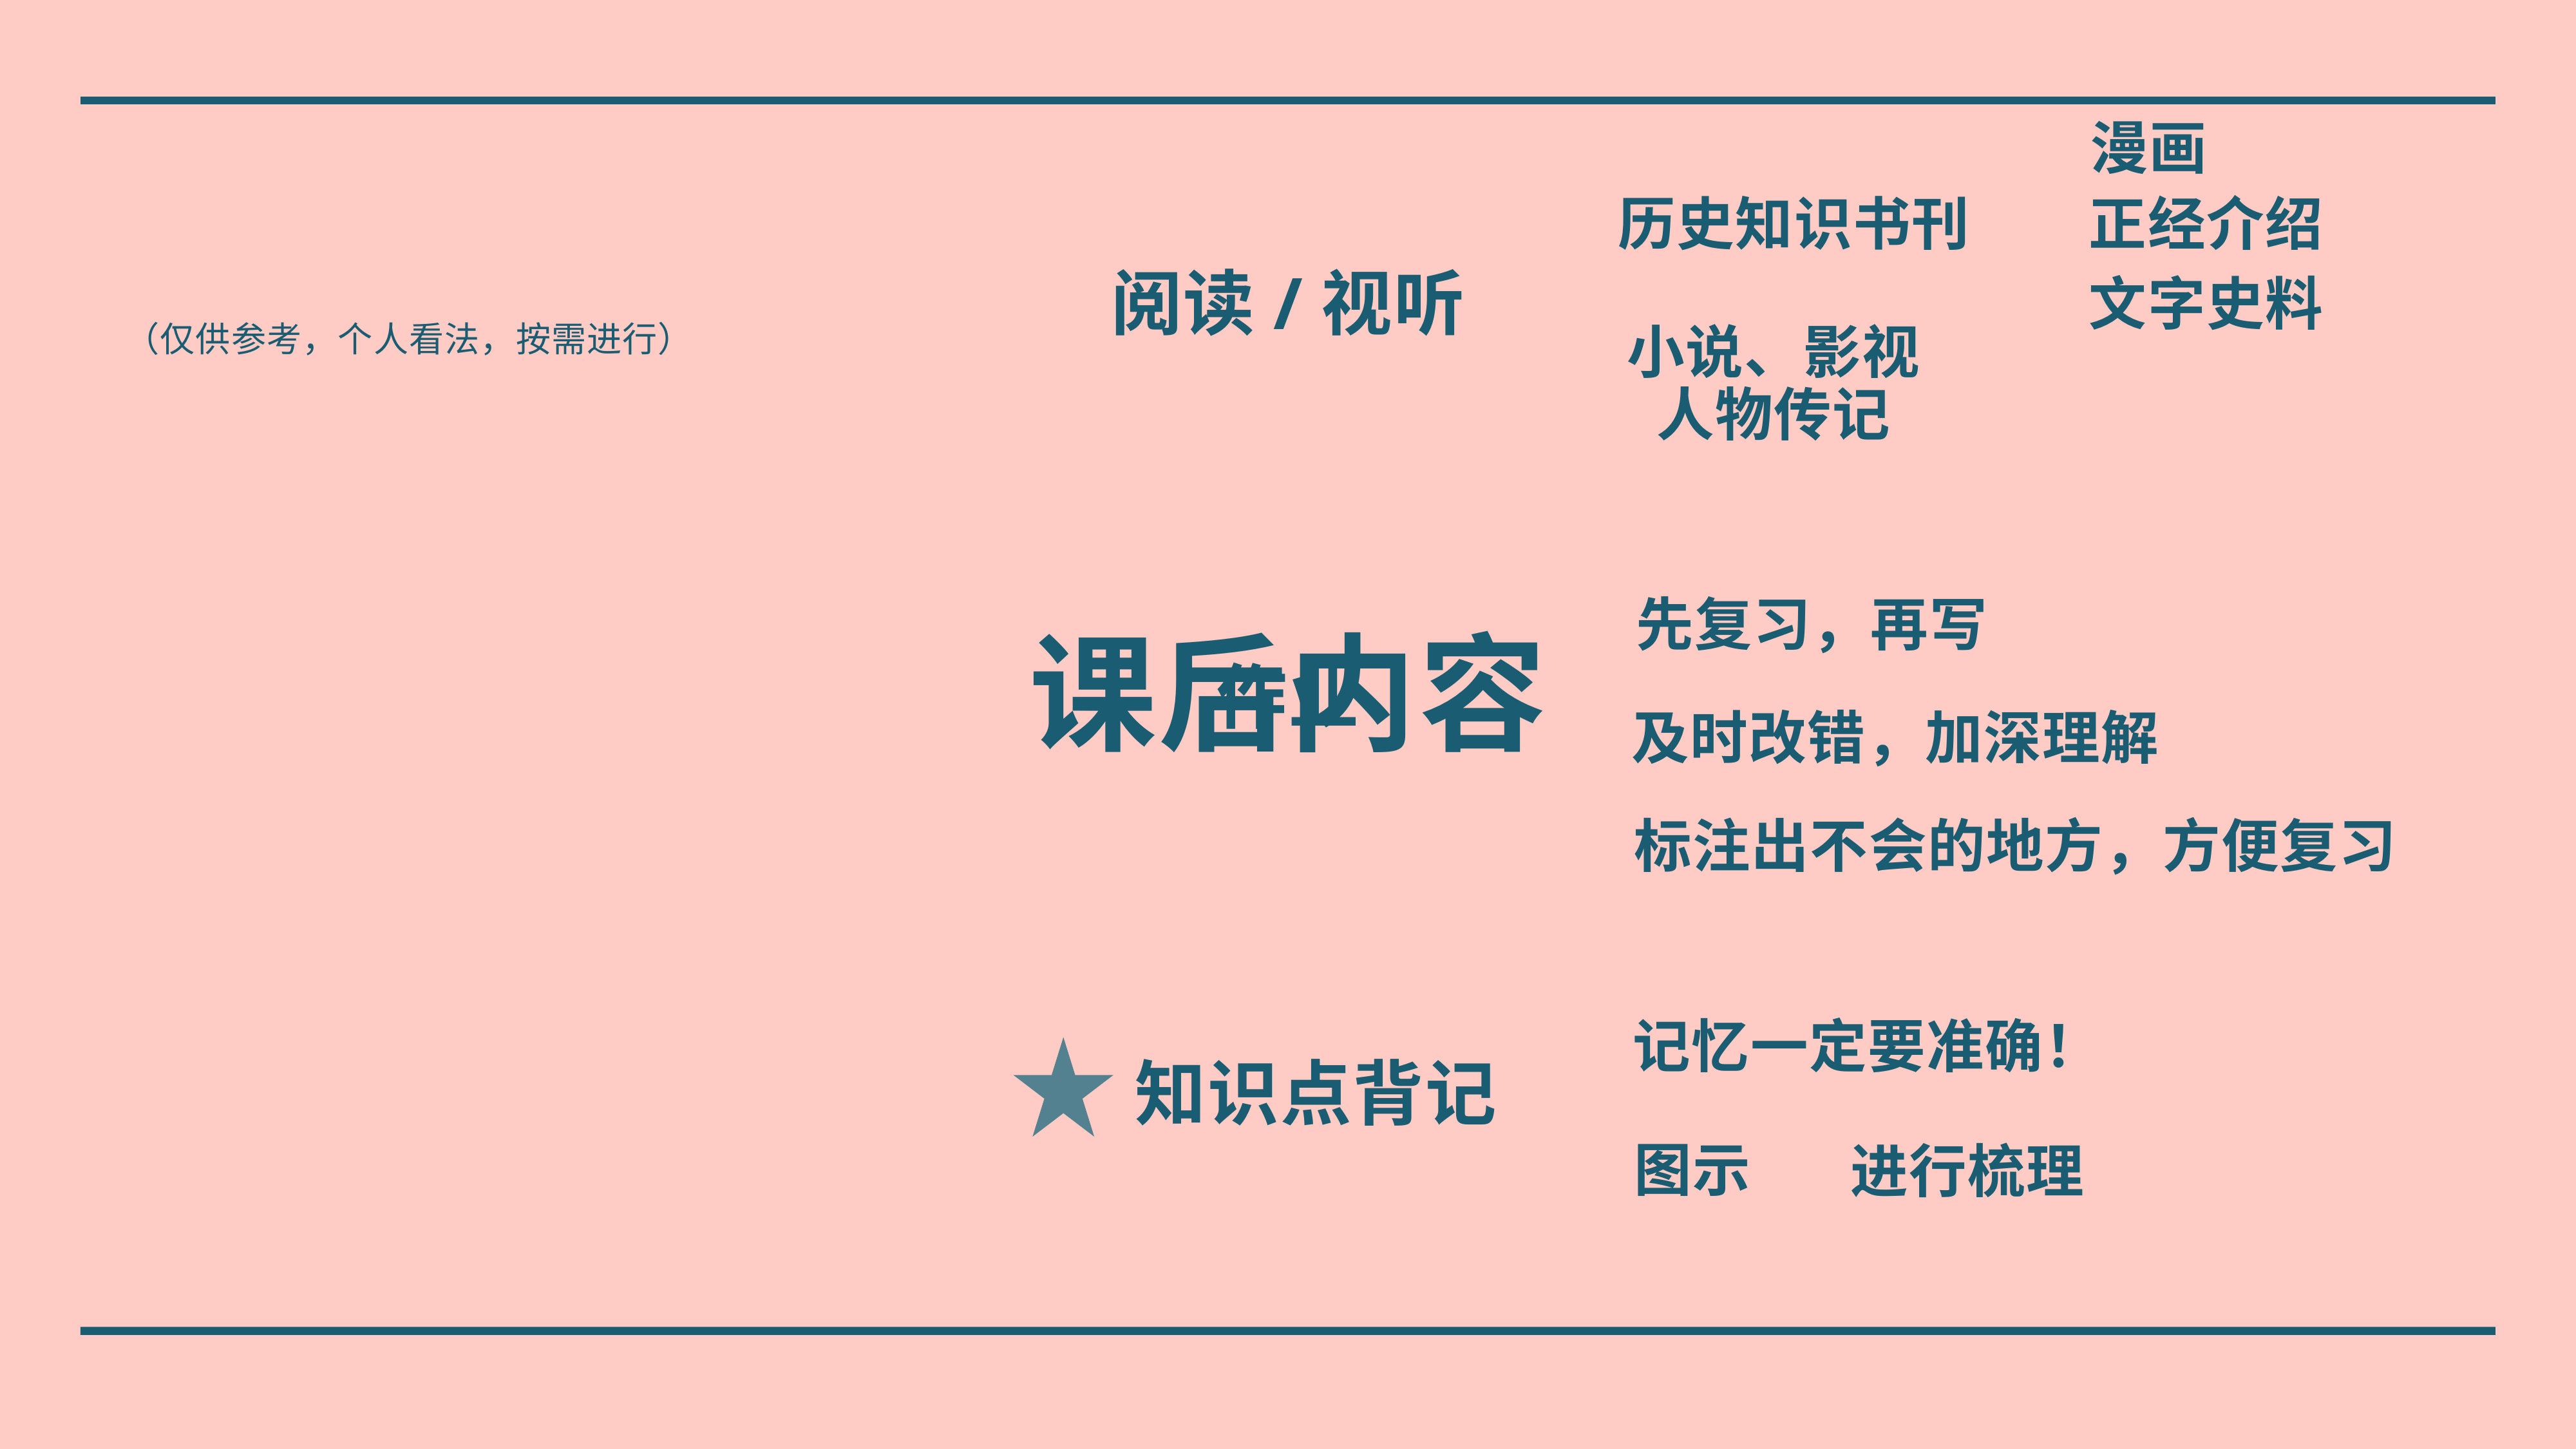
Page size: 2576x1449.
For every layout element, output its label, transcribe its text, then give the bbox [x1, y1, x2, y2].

text_box 及时改错，加深理解 [1608, 596, 2183, 848]
text_box 先复习，再写 [1524, 483, 2099, 772]
text_box 知识点背记 [1018, 848, 1614, 1345]
text_box [1013, 1037, 1113, 1137]
text_box 记忆一定要准确！ [1580, 905, 2155, 1029]
text_box 进行梳理 [1680, 1029, 2255, 1318]
text_box 阅读/视听 [990, 58, 1586, 451]
text_box 标注出不会的地方，方便复习 [1613, 762, 2418, 936]
text_box 正经介绍 [1919, 82, 2493, 162]
text_box 图示 [1405, 1028, 1979, 1317]
text_box （仅供参考，个人看法，按需进行） [104, 266, 714, 415]
text_box 文字史料 [1919, 162, 2493, 451]
text_box 作业 [990, 451, 1586, 948]
text_box 漫画 [1862, 6, 2436, 241]
text_box 历史知识书刊 [1506, 82, 1862, 241]
text_box 小说、影视 人物传记 [1486, 241, 2061, 483]
